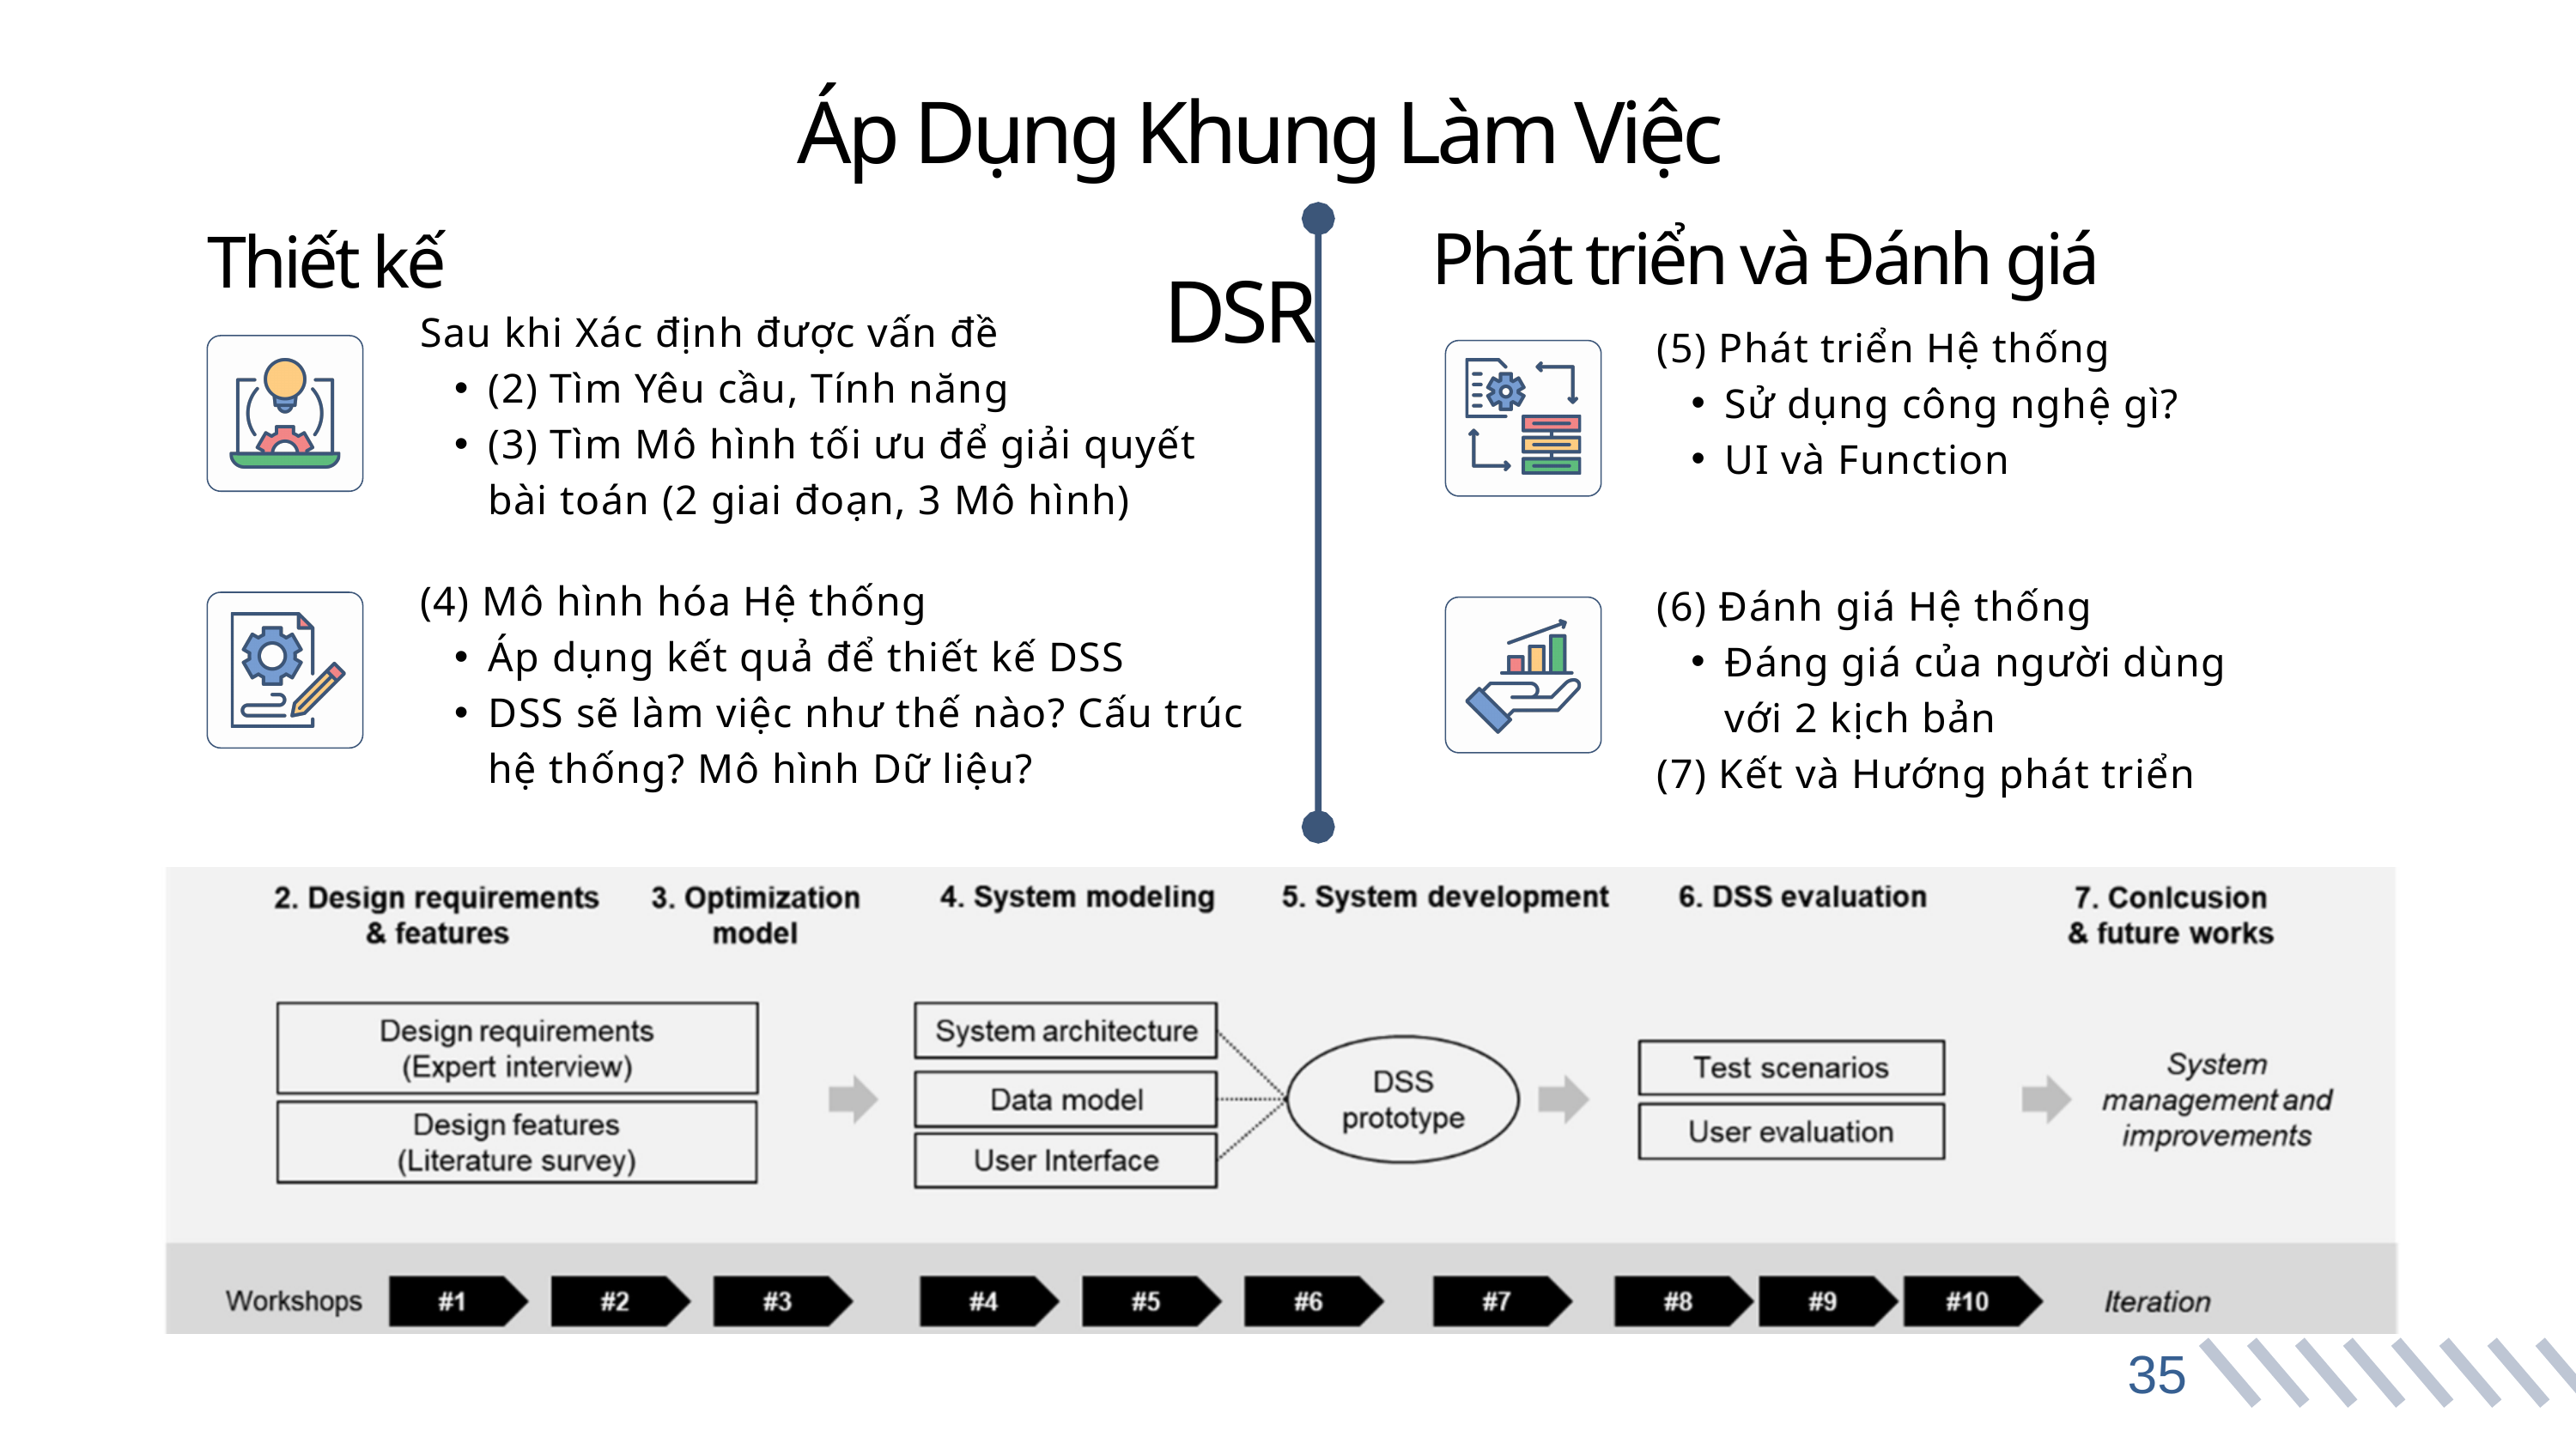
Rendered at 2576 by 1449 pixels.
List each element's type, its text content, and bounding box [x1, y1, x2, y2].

text_box Sau khi Xác định được vấn đề (2) Tìm Yêu cầu, Tính năng (3) Tìm Mô hình tối ưu để giải quyết bài toán (2 giai đoạn, 3 Mô hình) [420, 299, 1239, 567]
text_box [1445, 340, 1601, 497]
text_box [207, 591, 363, 749]
text_box (4) Mô hình hóa Hệ thống Áp dụng kết quả để thiết kế DSS DSS sẽ làm việc như thế nào? Cấu trúc hệ thống? Mô hình Dữ liệu? [420, 567, 1259, 791]
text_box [1445, 597, 1601, 754]
text_box [1309, 209, 1327, 836]
text_box Thiết kế [207, 152, 1235, 302]
text_box (6) Đánh giá Hệ thống Đáng giá của người dùng với 2 kịch bản (7) Kết và Hướng phát triển [1656, 573, 2234, 847]
text_box [161, 867, 2415, 1334]
text_box Áp Dụng Khung Làm Việc DSR [732, 1, 1784, 361]
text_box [2199, 1338, 2576, 1407]
text_box (5) Phát triển Hệ thống Sử dụng công nghệ gì? UI và Function [1656, 314, 2404, 533]
text_box Phát triển và Đánh giá [1431, 149, 2459, 300]
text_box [207, 335, 363, 492]
text_box 35 [2114, 1333, 2201, 1411]
